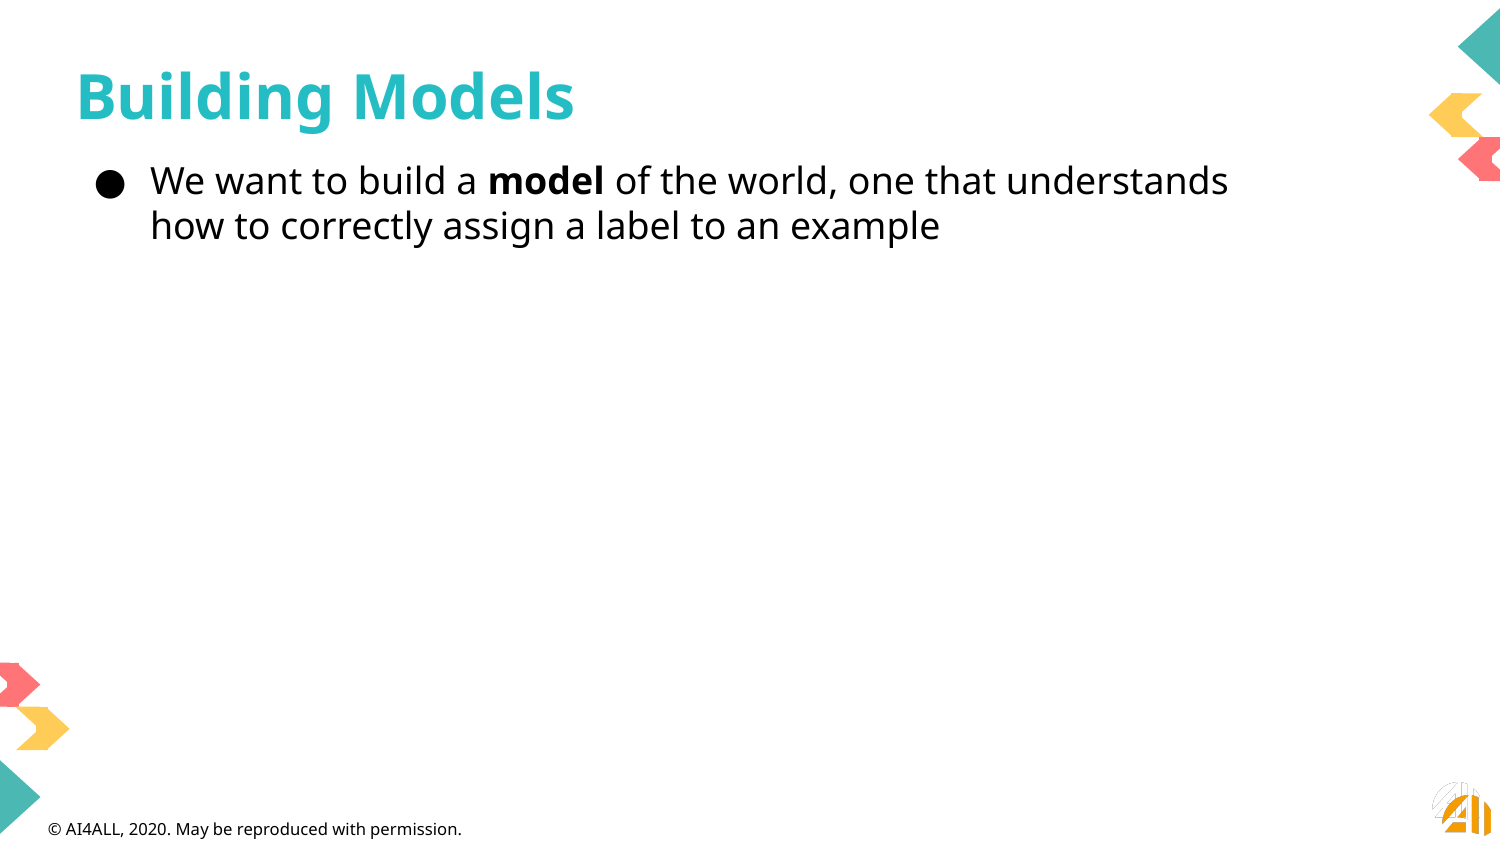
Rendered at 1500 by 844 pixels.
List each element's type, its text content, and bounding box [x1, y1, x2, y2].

list We want to build a model of the world, one that understands how to correctly assign a label to an example [75, 157, 1270, 707]
picture [1432, 782, 1491, 836]
title Building Models [75, 56, 1296, 117]
